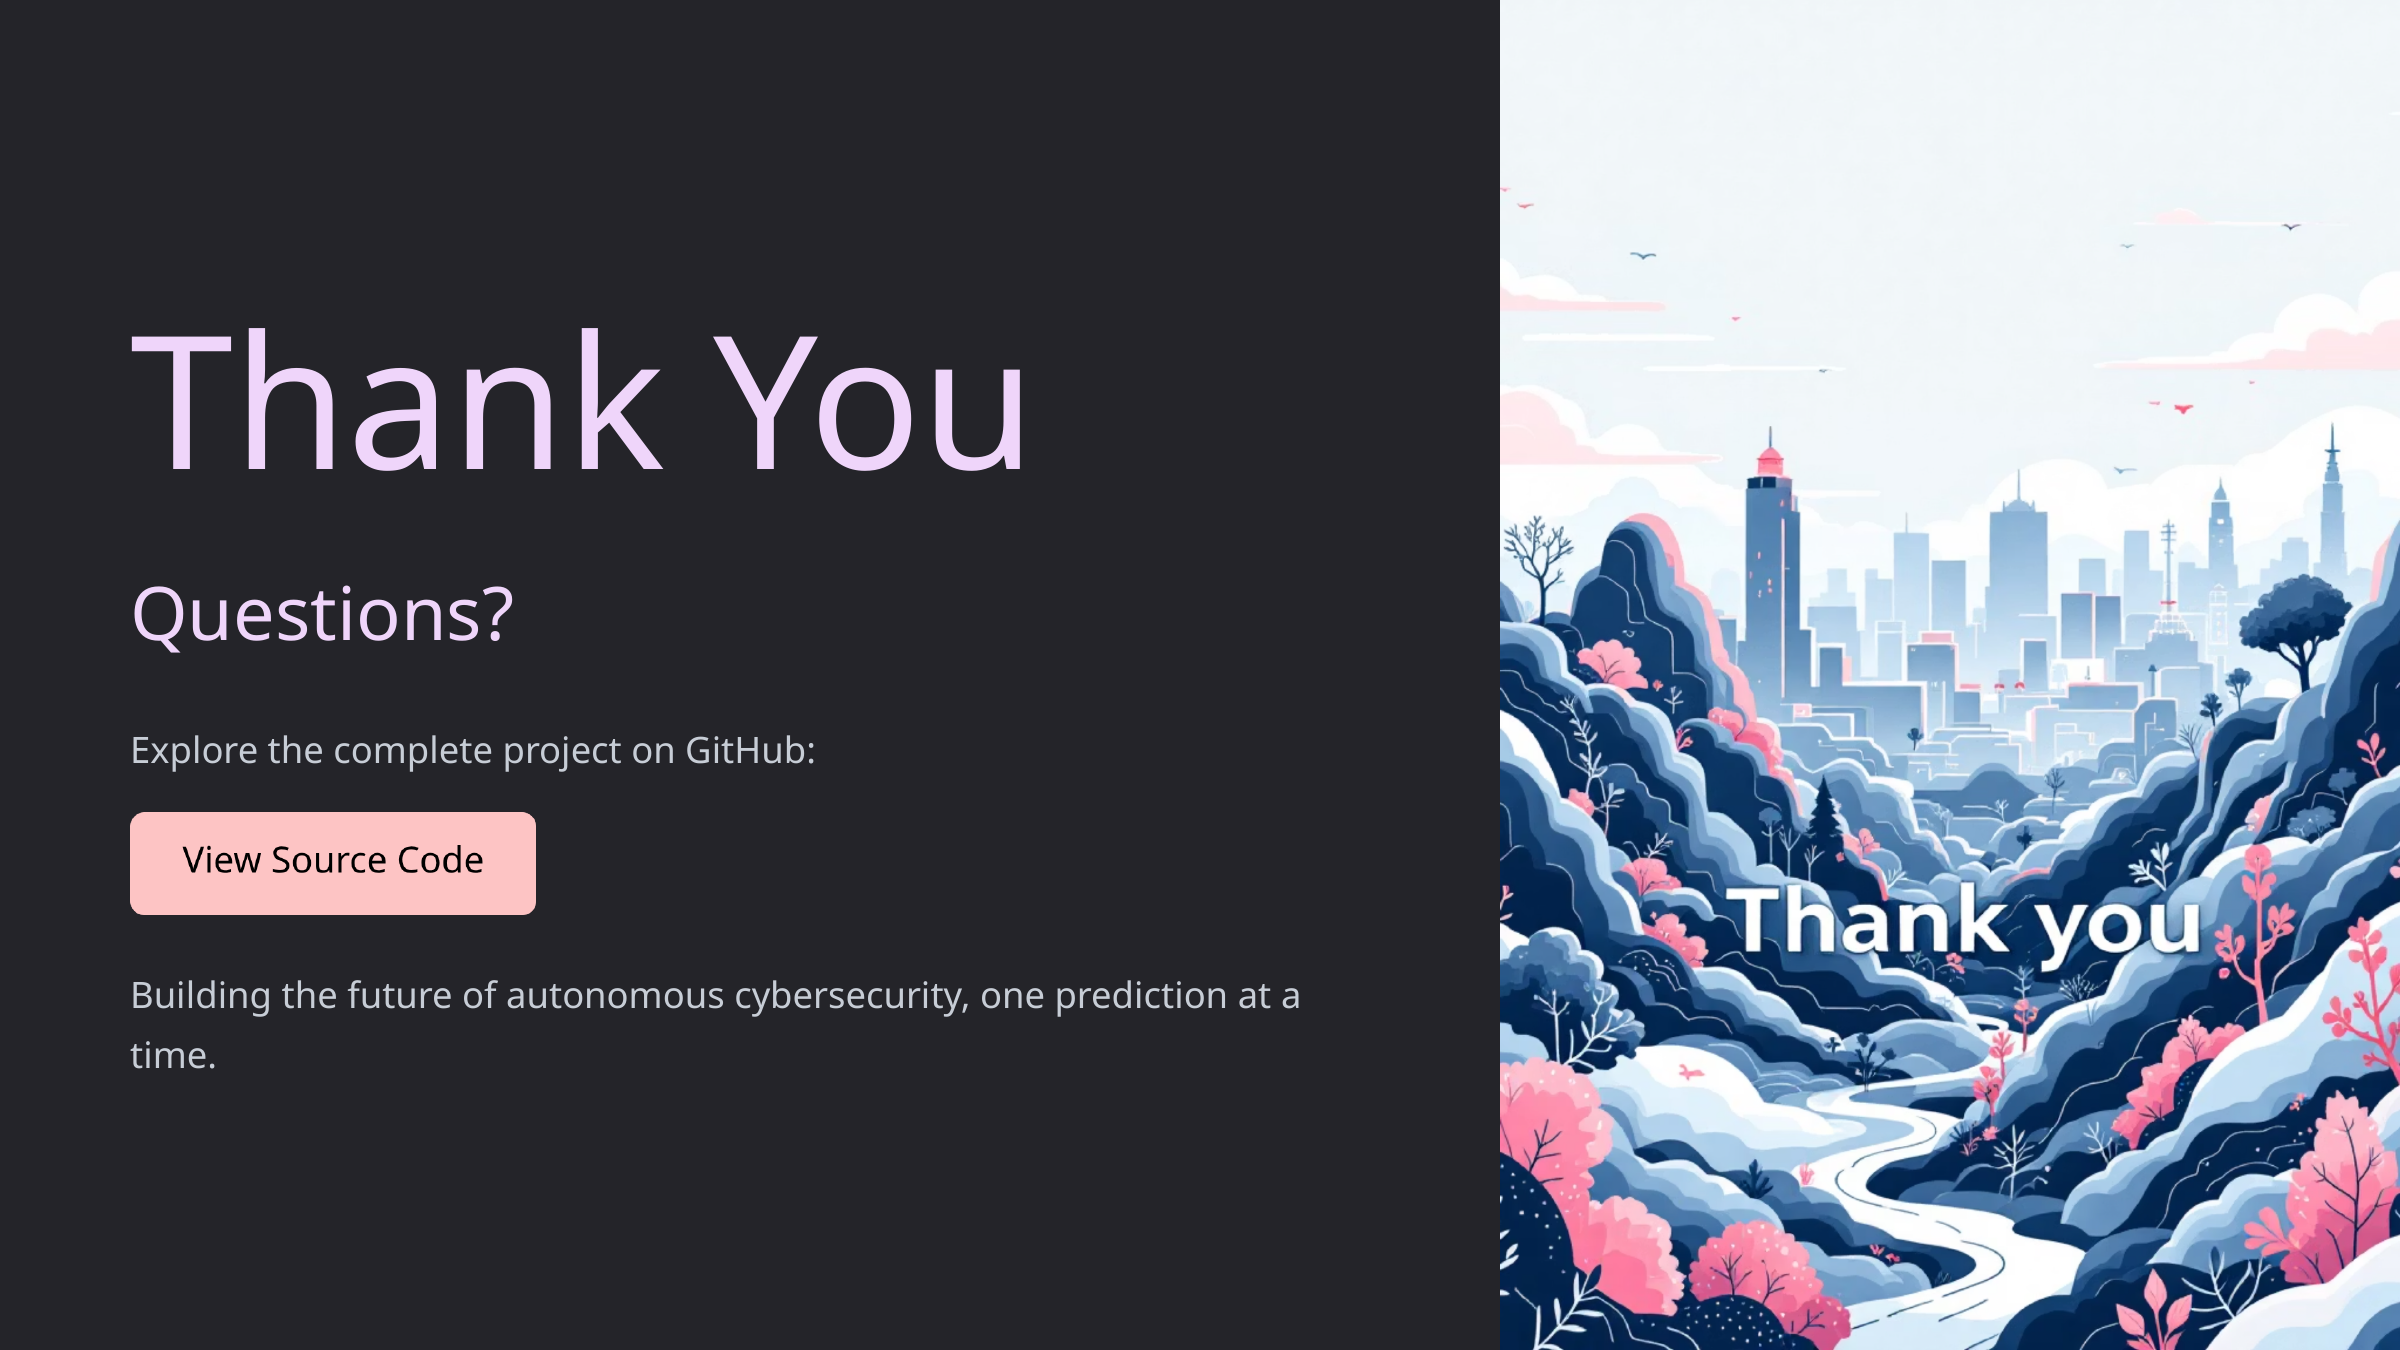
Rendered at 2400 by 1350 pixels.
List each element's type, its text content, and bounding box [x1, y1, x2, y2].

text_box Thank You [130, 274, 1370, 507]
text_box Building the future of autonomous cybersecurity, one prediction at a time. [130, 956, 1370, 1076]
text_box Questions? [130, 562, 875, 656]
picture [1499, 0, 2400, 1350]
text_box Explore the complete project on GitHub: [130, 711, 1370, 771]
picture [130, 812, 536, 915]
